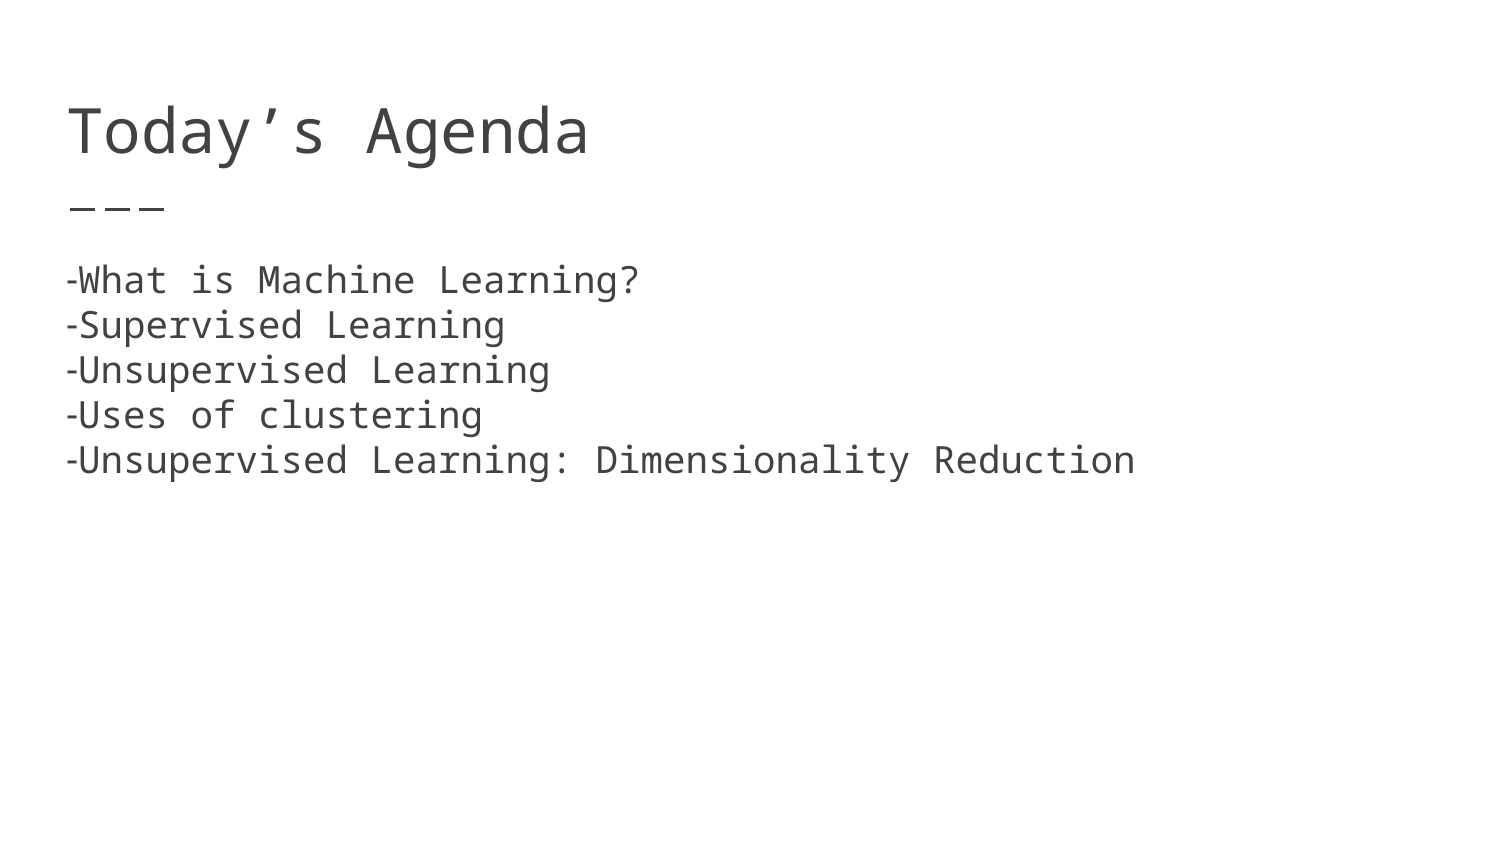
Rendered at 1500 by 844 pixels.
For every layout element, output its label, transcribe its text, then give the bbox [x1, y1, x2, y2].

list What is Machine Learning? Supervised Learning Unsupervised Learning Uses of clustering Unsupervised Learning: Dimensionality Reduction [51, 240, 1449, 750]
title Today’s Agenda [51, 61, 1449, 182]
